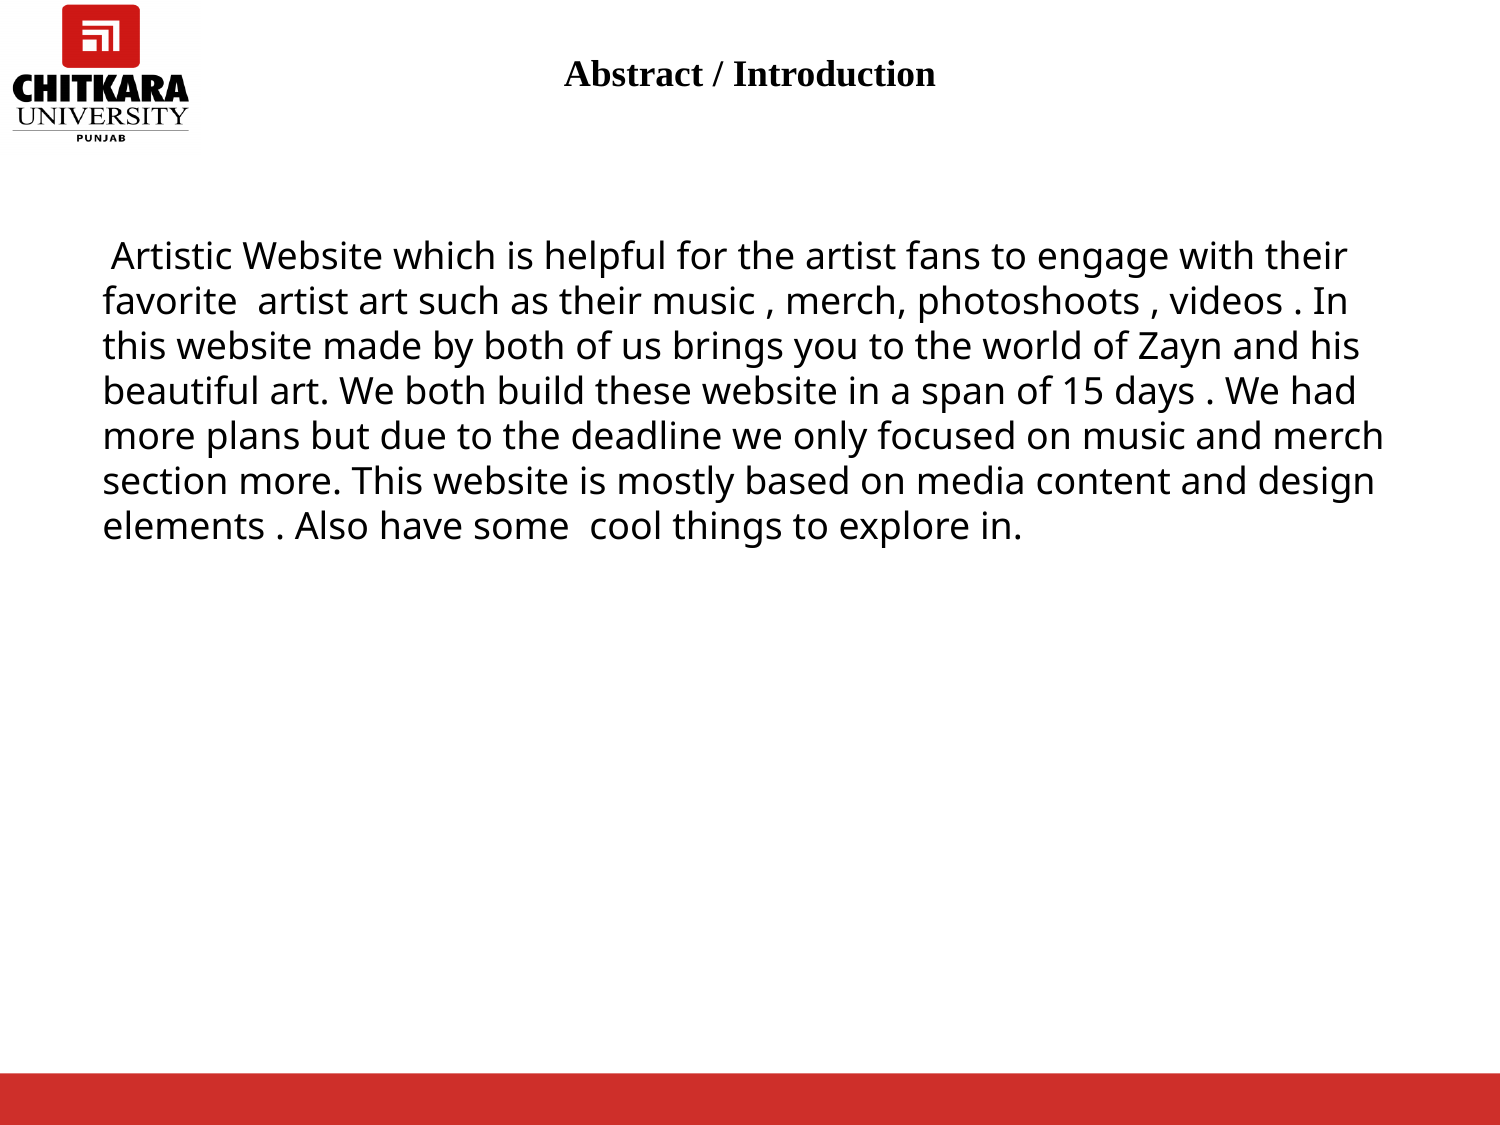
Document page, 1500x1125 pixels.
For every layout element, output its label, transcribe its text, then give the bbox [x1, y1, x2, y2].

text_box [0, 1071, 1500, 1125]
text_box Abstract / Introduction [206, 41, 1500, 102]
text_box Artistic Website which is helpful for the artist fans to engage with their favorite artist art such as their music , merch, photoshoots , videos . In this website made by both of us brings you to the world of Zayn and his beautiful art. We both build these website in a span of 15 days . We had more plans but due to the deadline we only focused on music and merch section more. This website is mostly based on media content and design elements . Also have some cool things to explore in. [87, 224, 1413, 600]
picture [0, 0, 201, 155]
